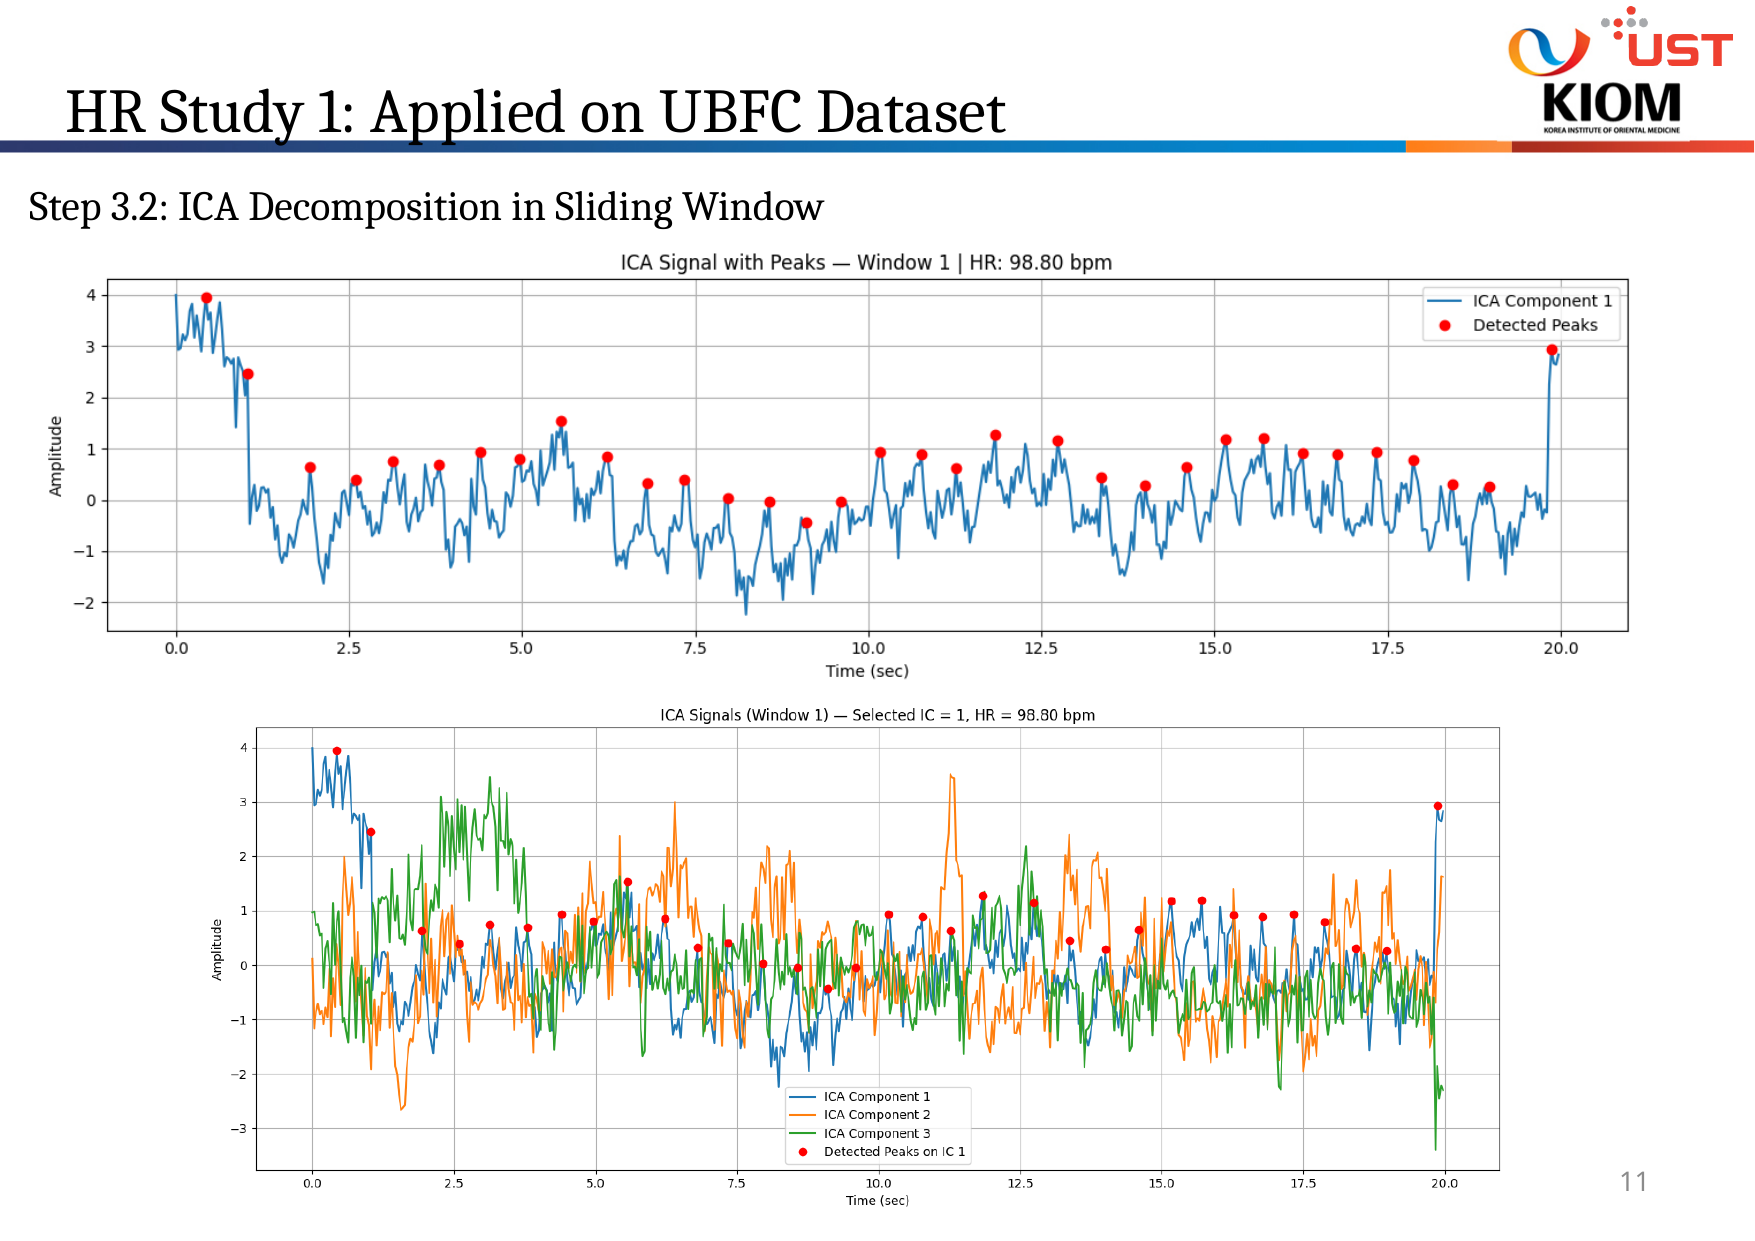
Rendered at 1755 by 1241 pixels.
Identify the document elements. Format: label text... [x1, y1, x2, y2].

picture [0, 0, 1755, 1241]
text_box HR Study 1: Applied on UBFC Dataset [50, 24, 1417, 152]
slide_number 10 [1511, 1149, 1667, 1216]
text_box Step 3.2: ICA Decomposition in Sliding Window [14, 171, 1314, 236]
